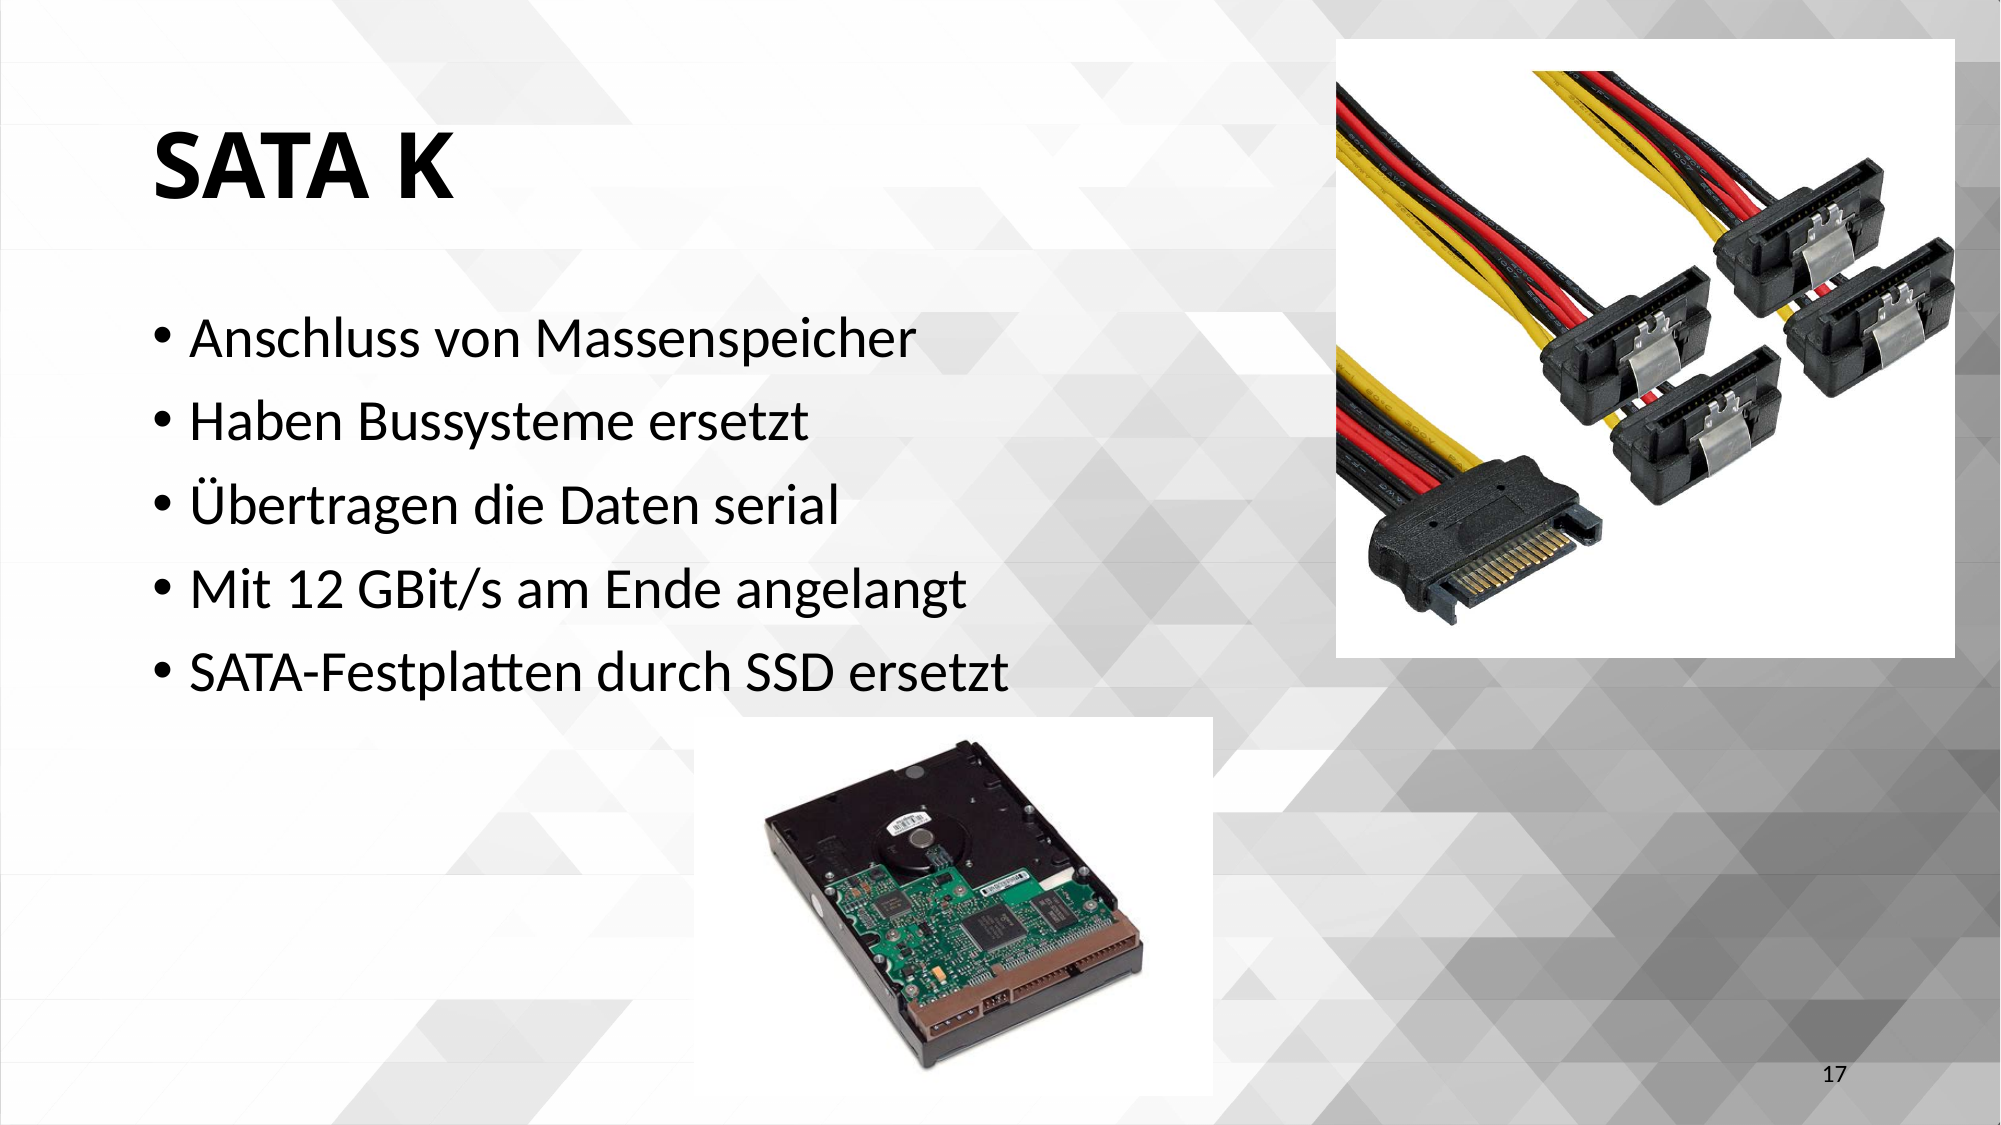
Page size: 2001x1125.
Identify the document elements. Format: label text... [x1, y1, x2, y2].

footer [662, 1042, 1338, 1103]
slide_number 17 [1412, 1042, 1863, 1103]
picture [0, 0, 2001, 1125]
title SATA K [137, 59, 1336, 278]
list Anschluss von Massenspeicher Haben Bussysteme ersetzt Übertragen die Daten serial Mit 12 GBit/s am Ende angelangt SATA-Festplatten durch SSD ersetzt [137, 299, 1863, 1014]
